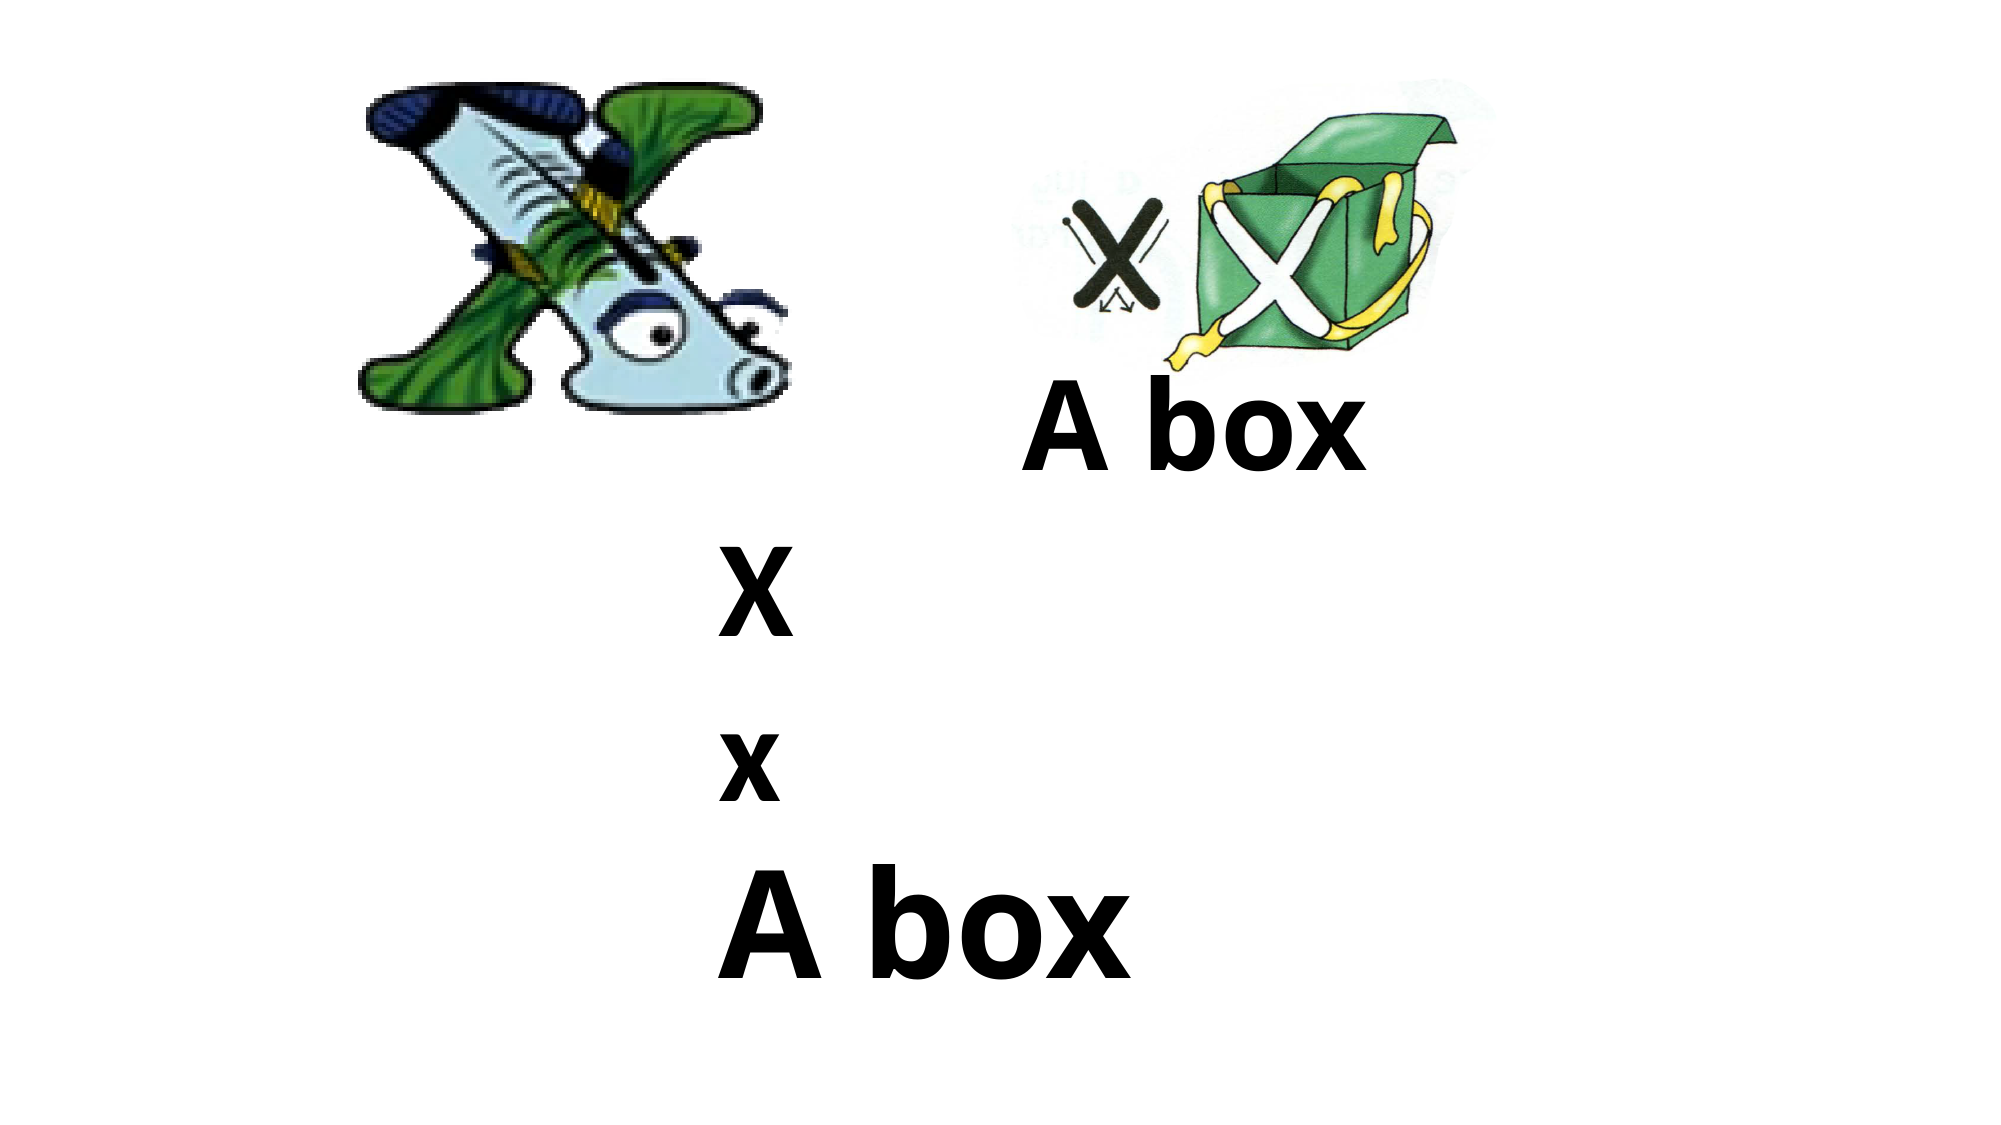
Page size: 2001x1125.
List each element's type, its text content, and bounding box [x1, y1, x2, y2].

text_box A box [1008, 338, 1416, 503]
picture [326, 30, 865, 468]
text_box X x A box [703, 491, 1148, 1017]
picture [1011, 78, 1497, 386]
